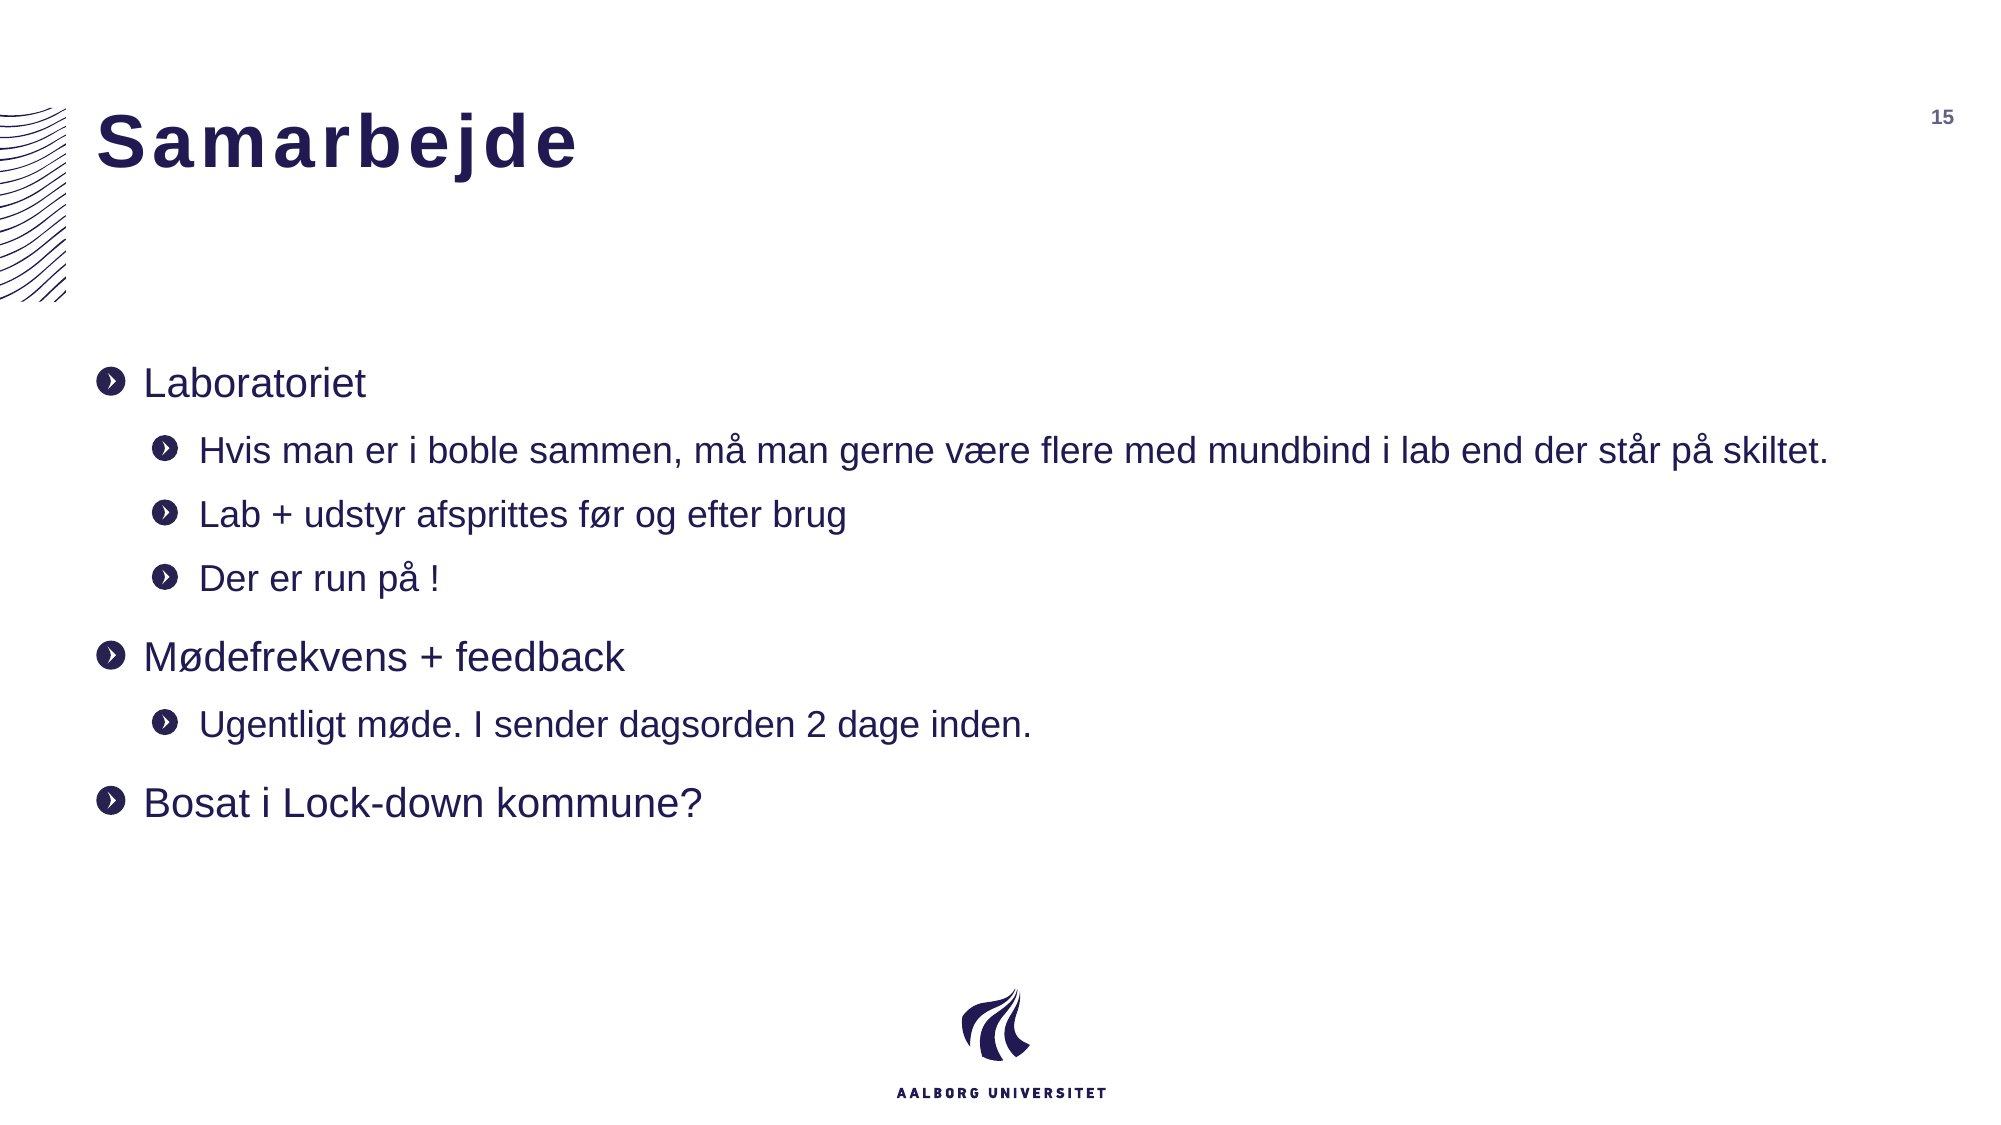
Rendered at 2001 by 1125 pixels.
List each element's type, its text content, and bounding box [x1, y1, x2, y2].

slide_number 15 [1860, 97, 1954, 135]
title Samarbejde [96, 60, 1108, 303]
list Laboratoriet Hvis man er i boble sammen, må man gerne være flere med mundbind i lab end der står på skiltet. Lab + udstyr afsprittes før og efter brug Der er run på ! Mødefrekvens + feedback Ugentligt møde. I sender dagsorden 2 dage inden. Bosat i Lock-down kommune? [96, 338, 1839, 947]
